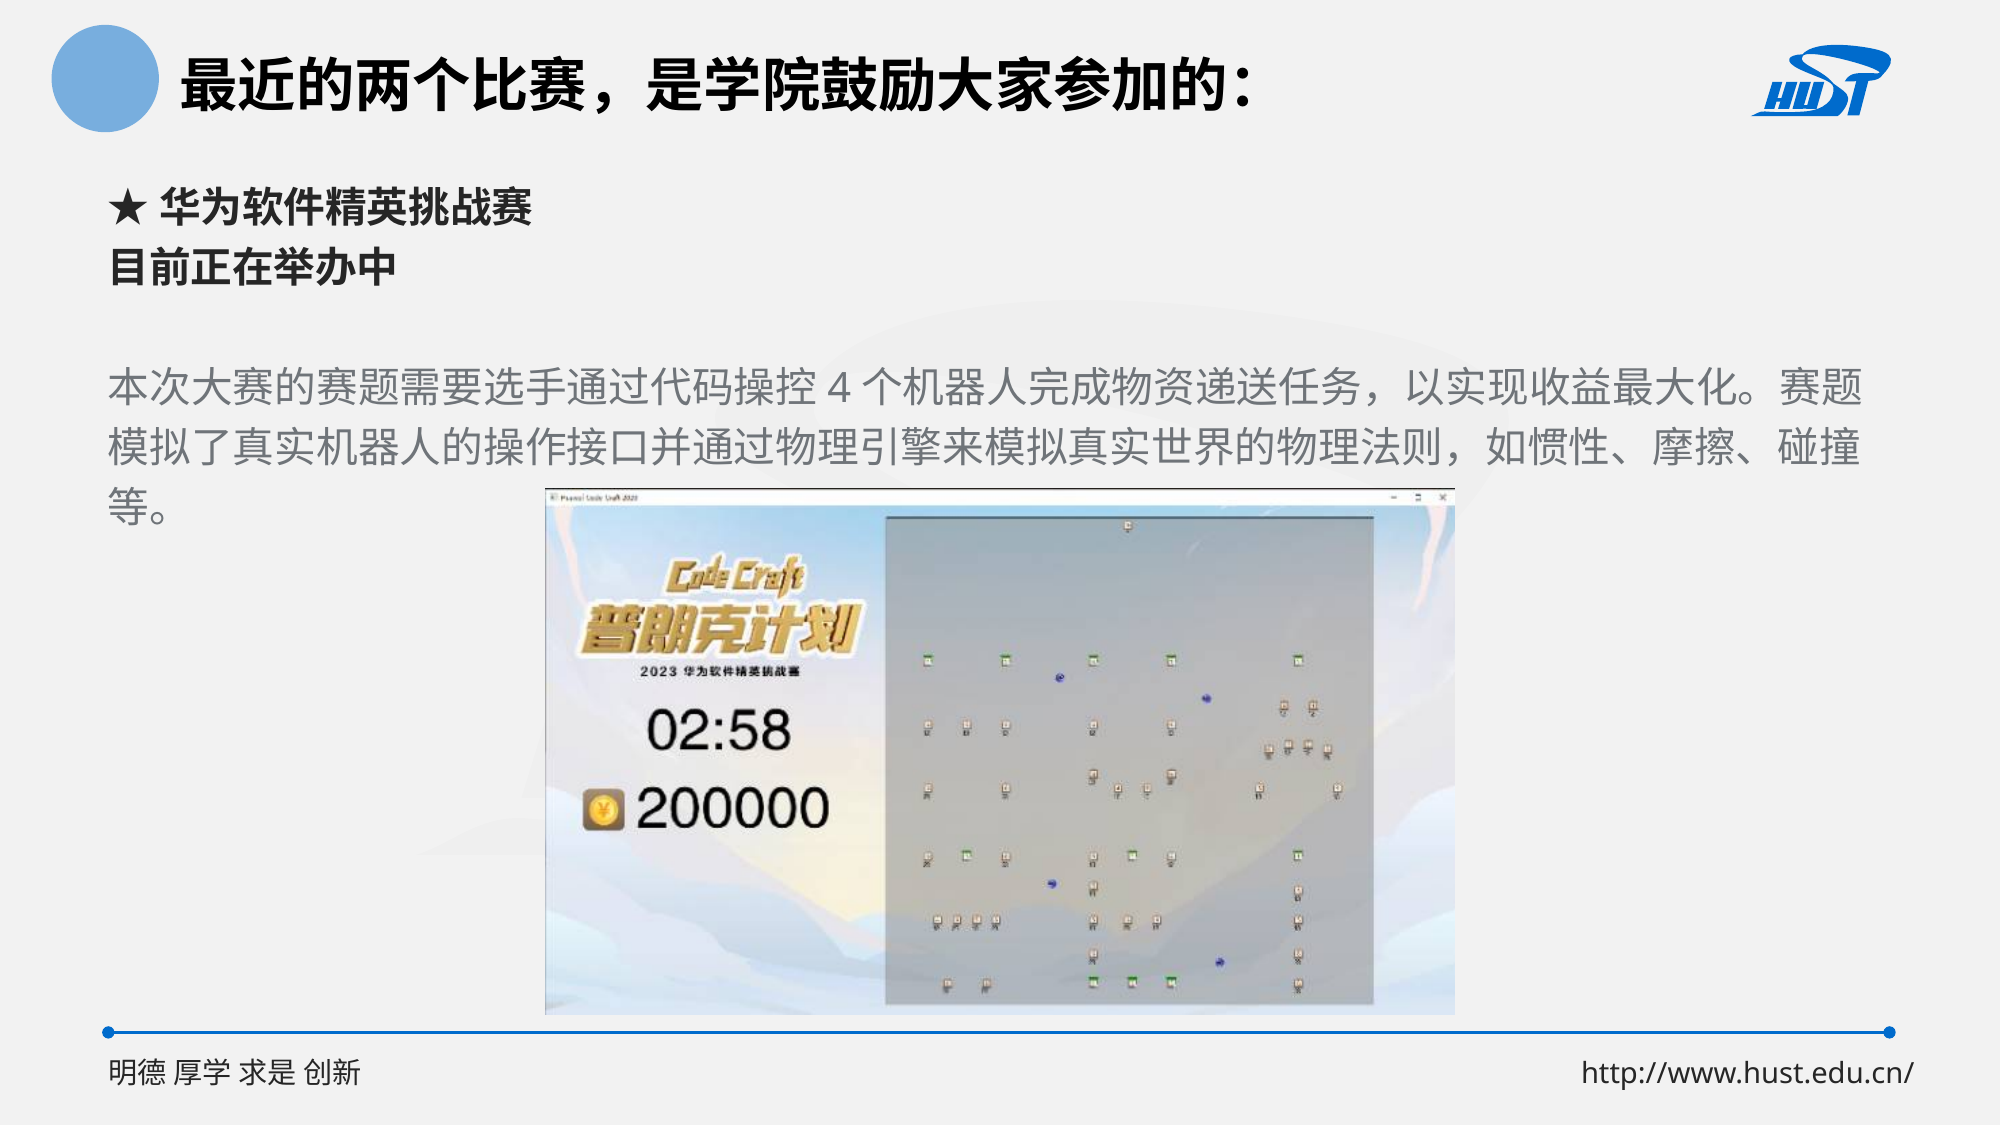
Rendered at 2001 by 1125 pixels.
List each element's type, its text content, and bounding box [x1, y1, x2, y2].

text_box ★华为软件精英挑战赛 目前正在举办中 本次大赛的赛题需要选手通过代码操控4个机器人完成物资递送任务，以实现收益最大化。赛题模拟了真实机器人的操作接口并通过物理引擎来模拟真实世界的物理法则，如惯性、摩擦、碰撞等。 [92, 163, 1889, 539]
picture [545, 488, 1455, 1015]
list 最近的两个比赛，是学院鼓励大家参加的： [92, 52, 1374, 123]
